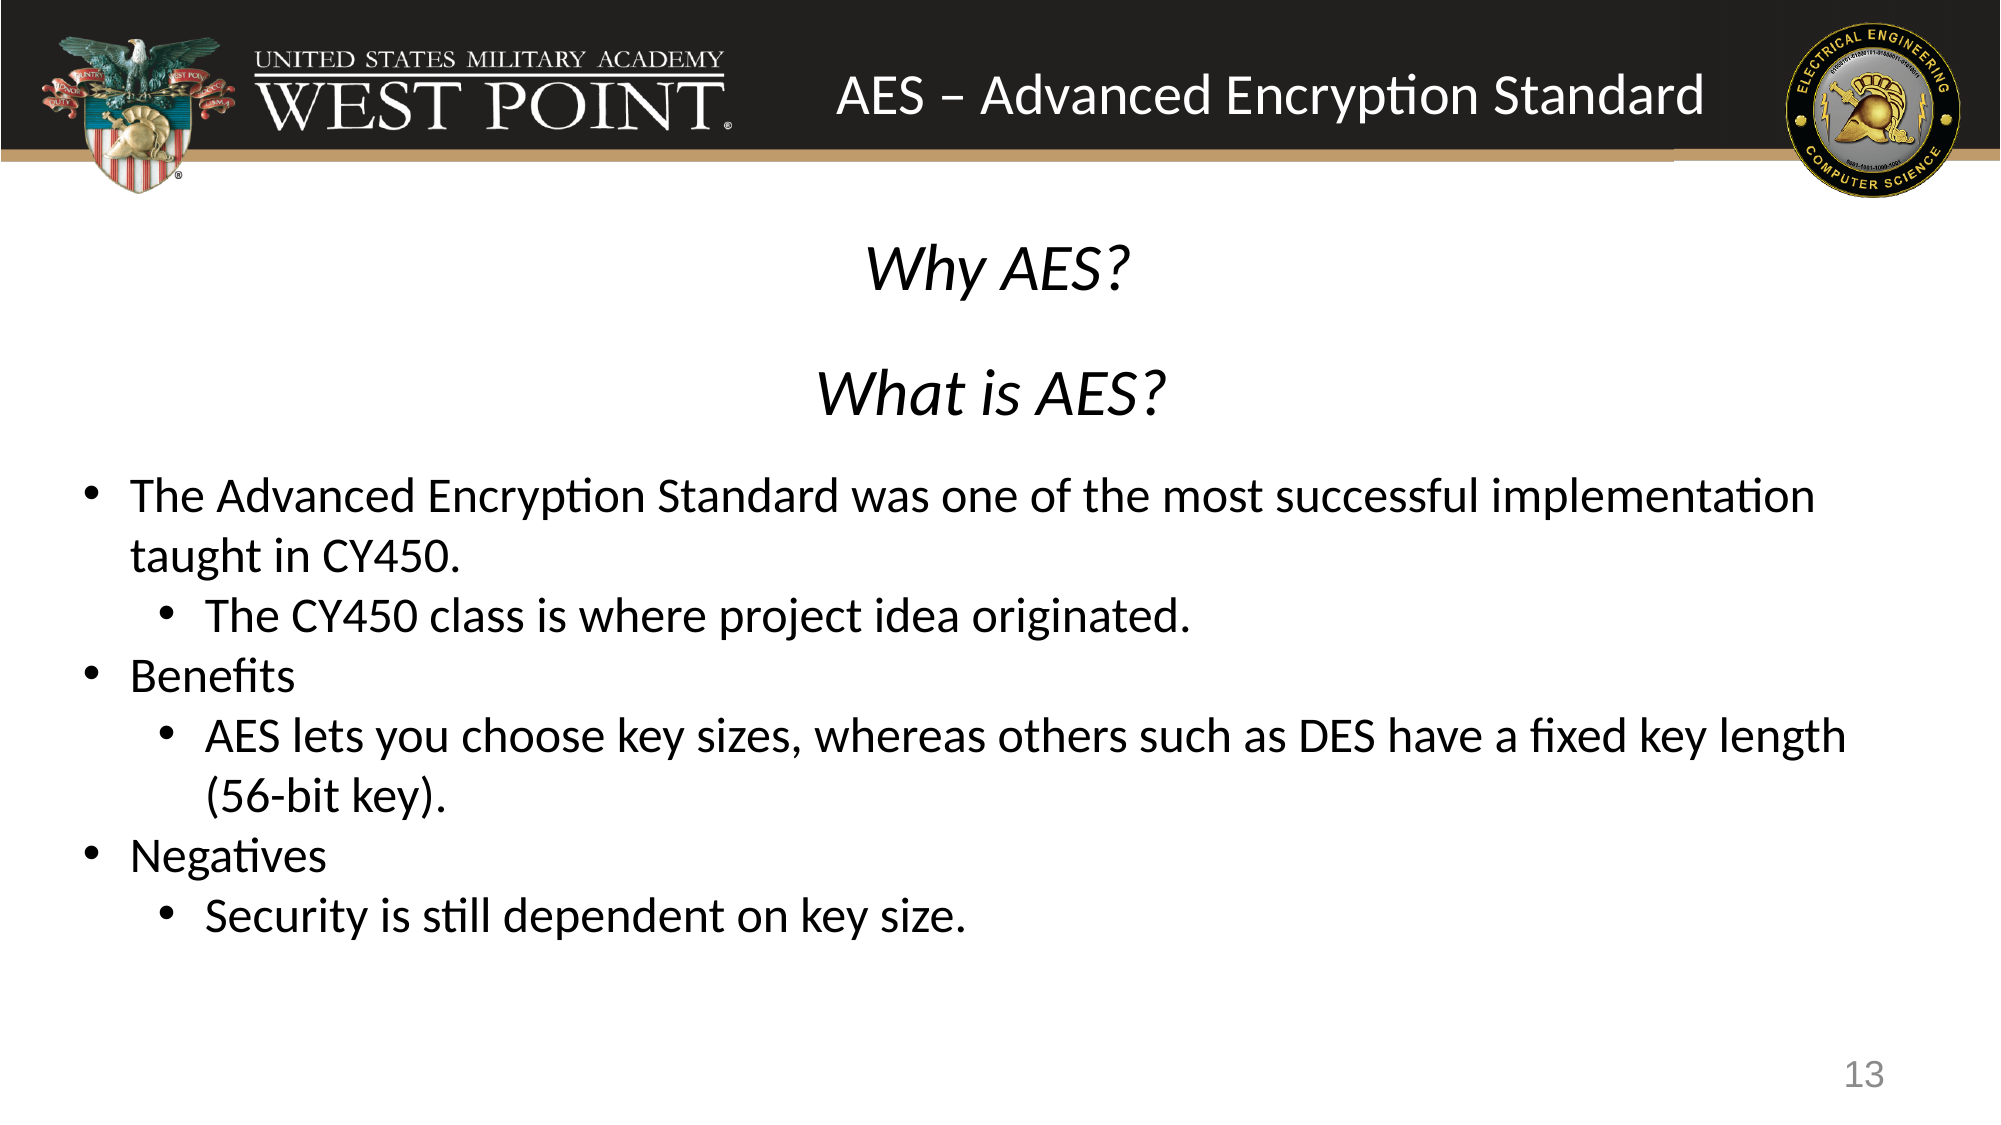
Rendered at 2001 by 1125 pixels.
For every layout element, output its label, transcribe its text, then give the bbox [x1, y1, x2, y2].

slide_number 13 [1433, 1042, 1900, 1103]
text_box What is AES? [800, 341, 1200, 437]
text_box AES – Advanced Encryption Standard [769, 48, 1775, 134]
text_box The Advanced Encryption Standard was one of the most successful implementation taught in CY450. The CY450 class is where project idea originated. Benefits AES lets you choose key sizes, whereas others such as DES have a fixed key length (56-bit key). Negatives Security is still dependent on key size. [68, 454, 1932, 1010]
text_box Why AES? [849, 216, 1151, 311]
picture [0, 0, 2000, 198]
